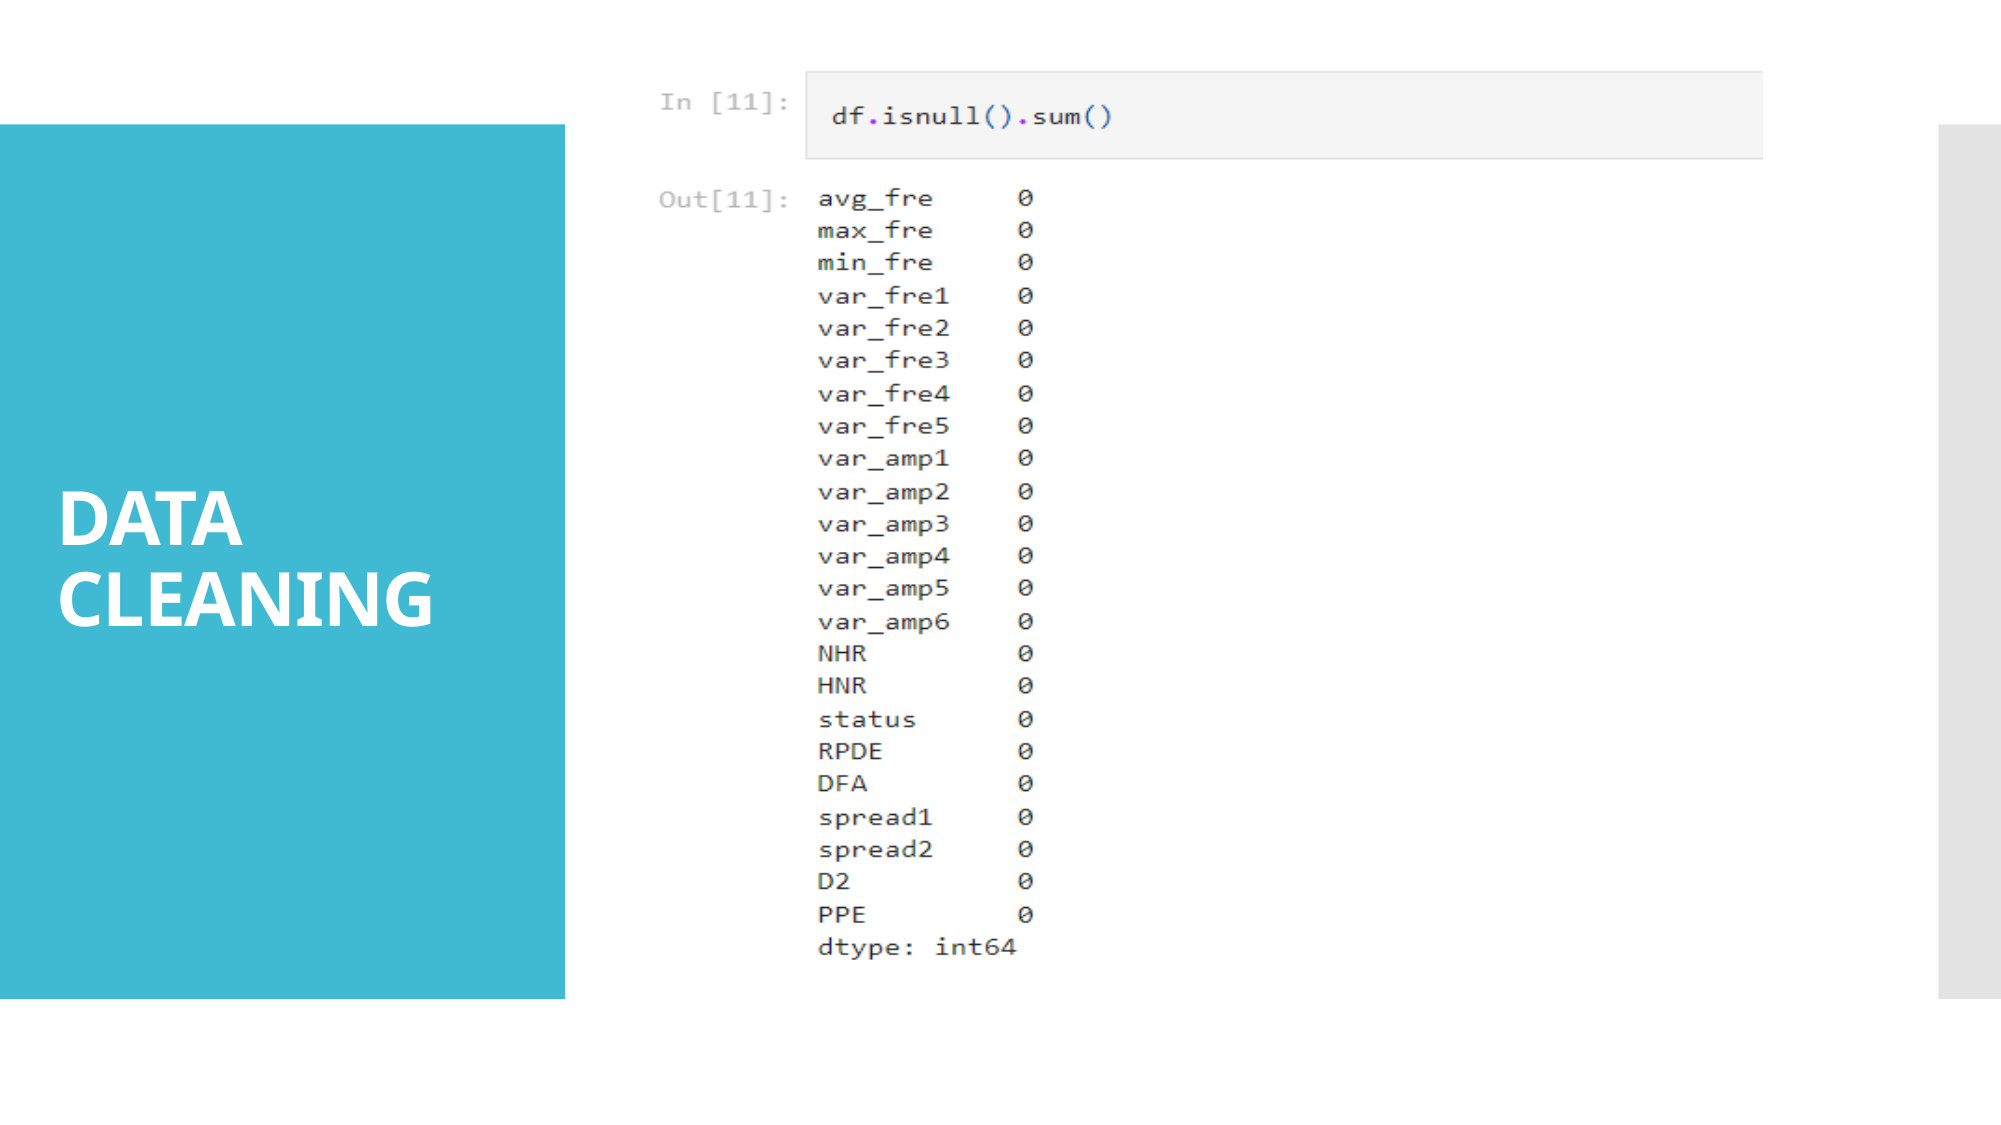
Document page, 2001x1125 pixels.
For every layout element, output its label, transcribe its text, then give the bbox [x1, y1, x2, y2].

picture [614, 57, 1763, 976]
title DATA CLEANING [41, 184, 525, 940]
